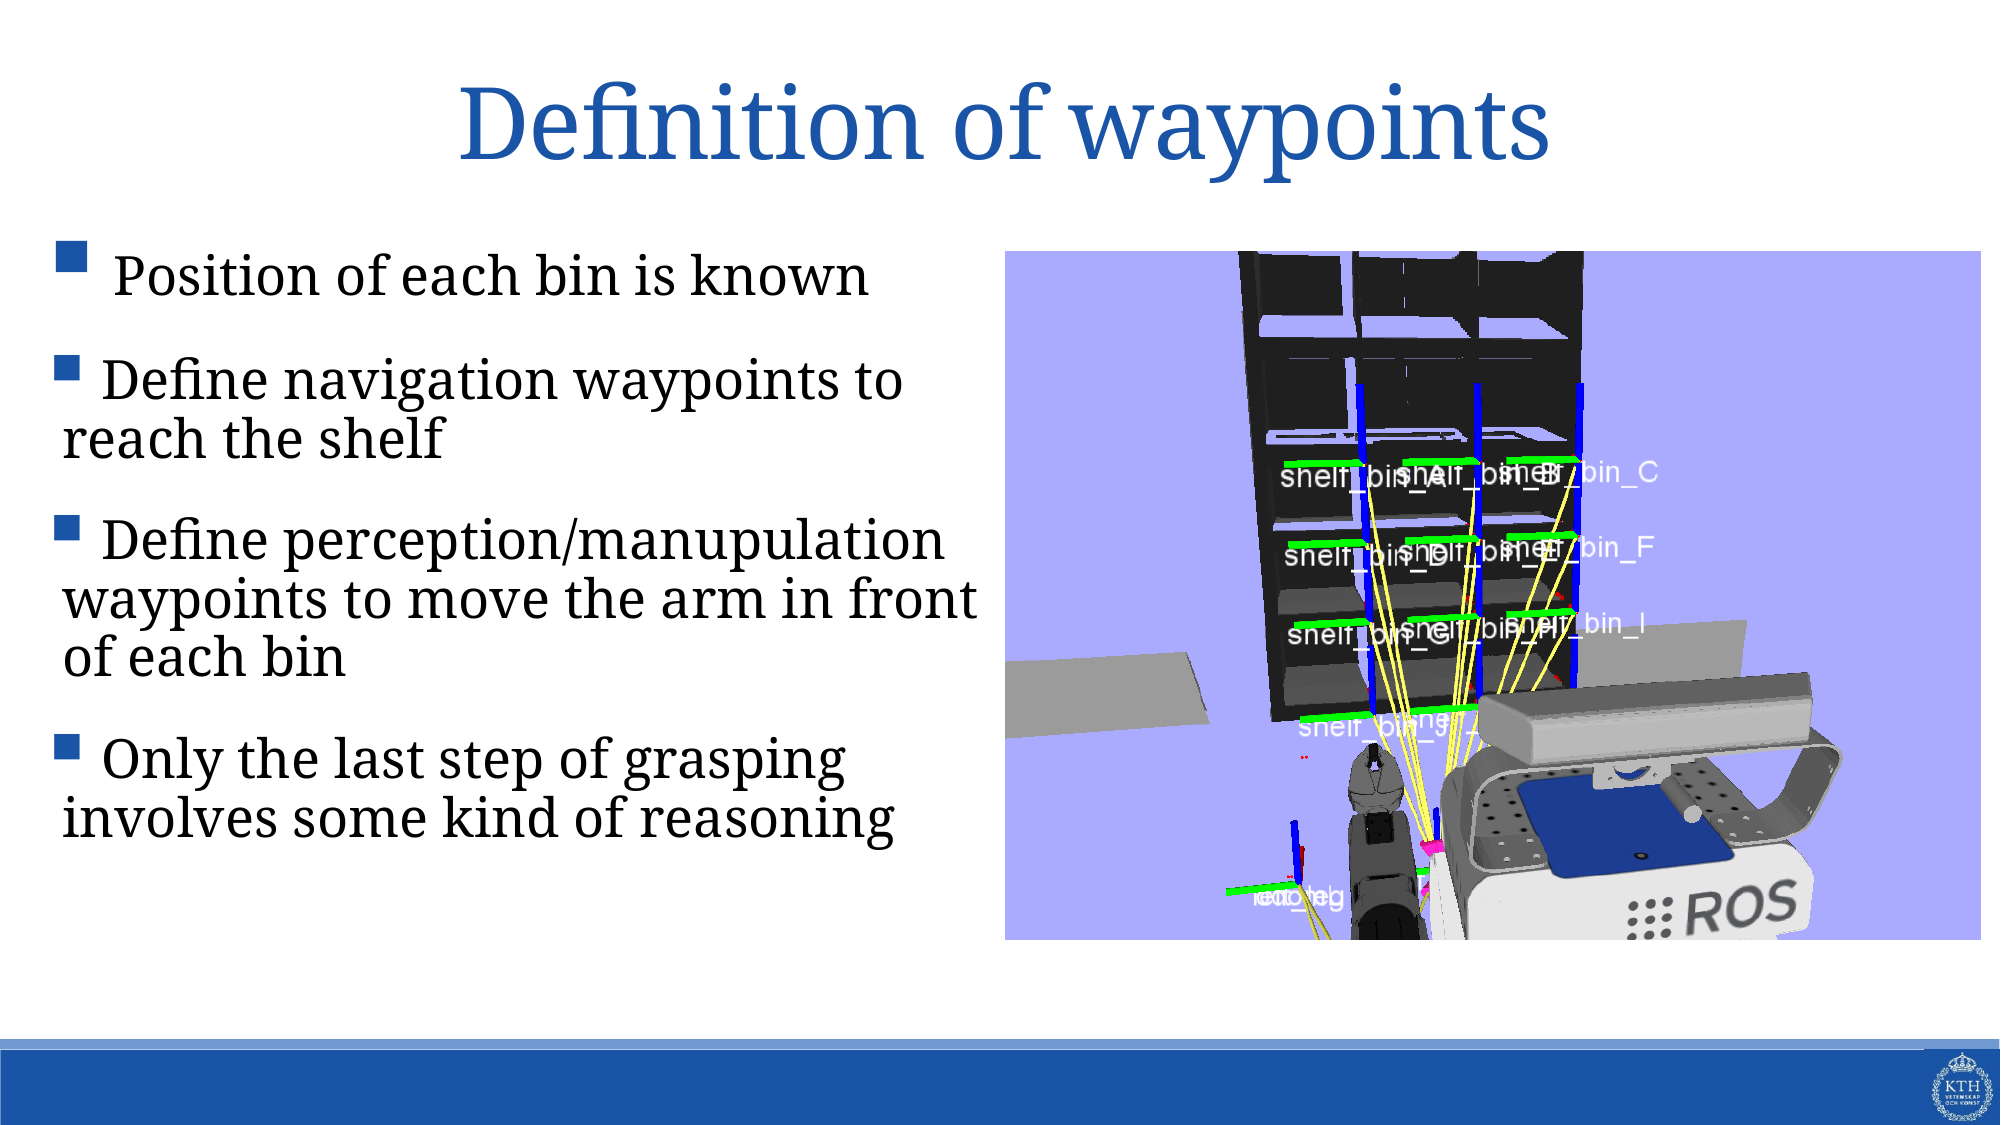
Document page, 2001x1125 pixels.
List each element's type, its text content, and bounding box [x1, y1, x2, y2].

picture [1004, 250, 1981, 941]
picture [1924, 1049, 2000, 1125]
title Definition of waypoints [180, 47, 1830, 188]
list Position of each bin is known Define navigation waypoints to reach the shelf Define perception/manupulation waypoints to move the arm in front of each bin Only the last step of grasping involves some kind of reasoning [47, 230, 985, 982]
